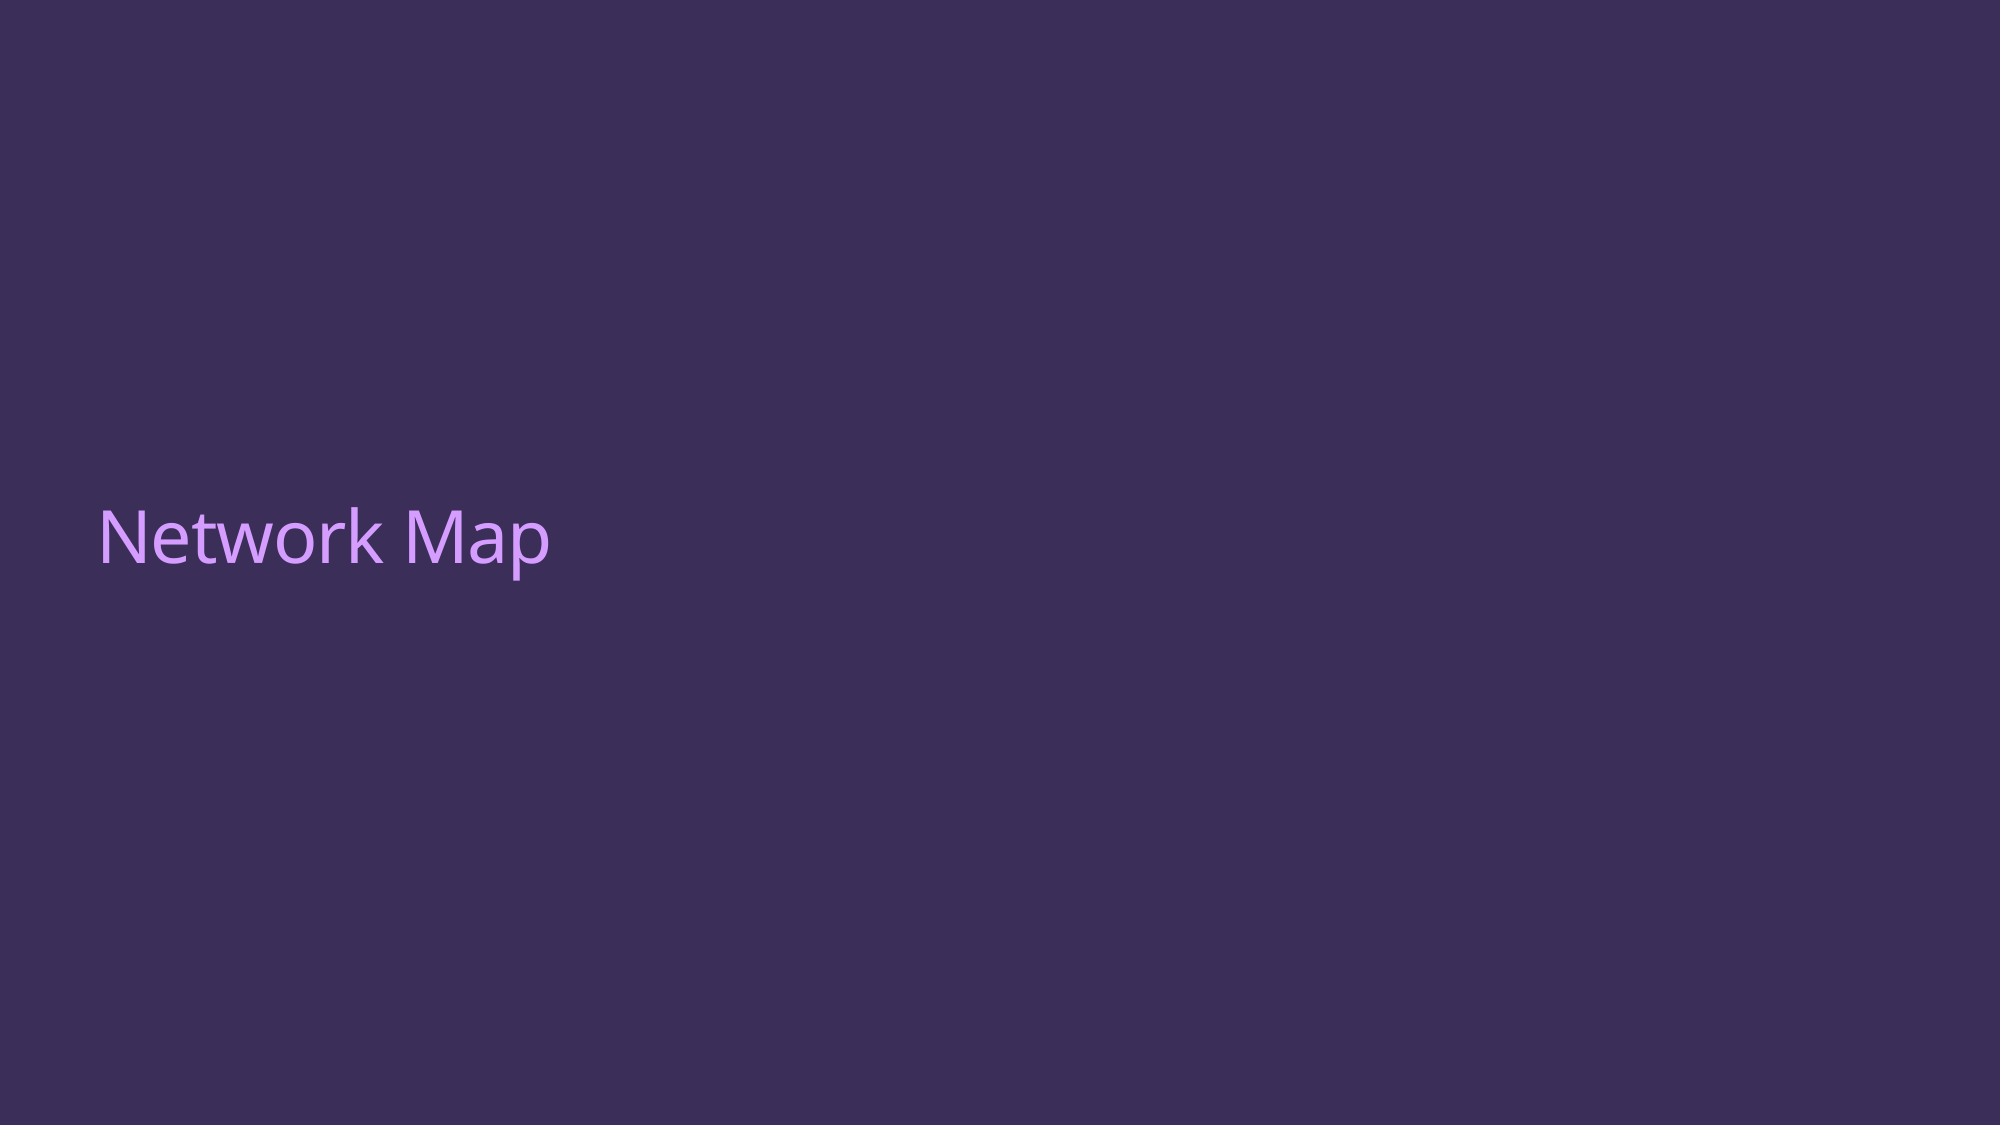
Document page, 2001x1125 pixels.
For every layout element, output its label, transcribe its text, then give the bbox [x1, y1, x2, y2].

title Network Map [96, 499, 1596, 580]
